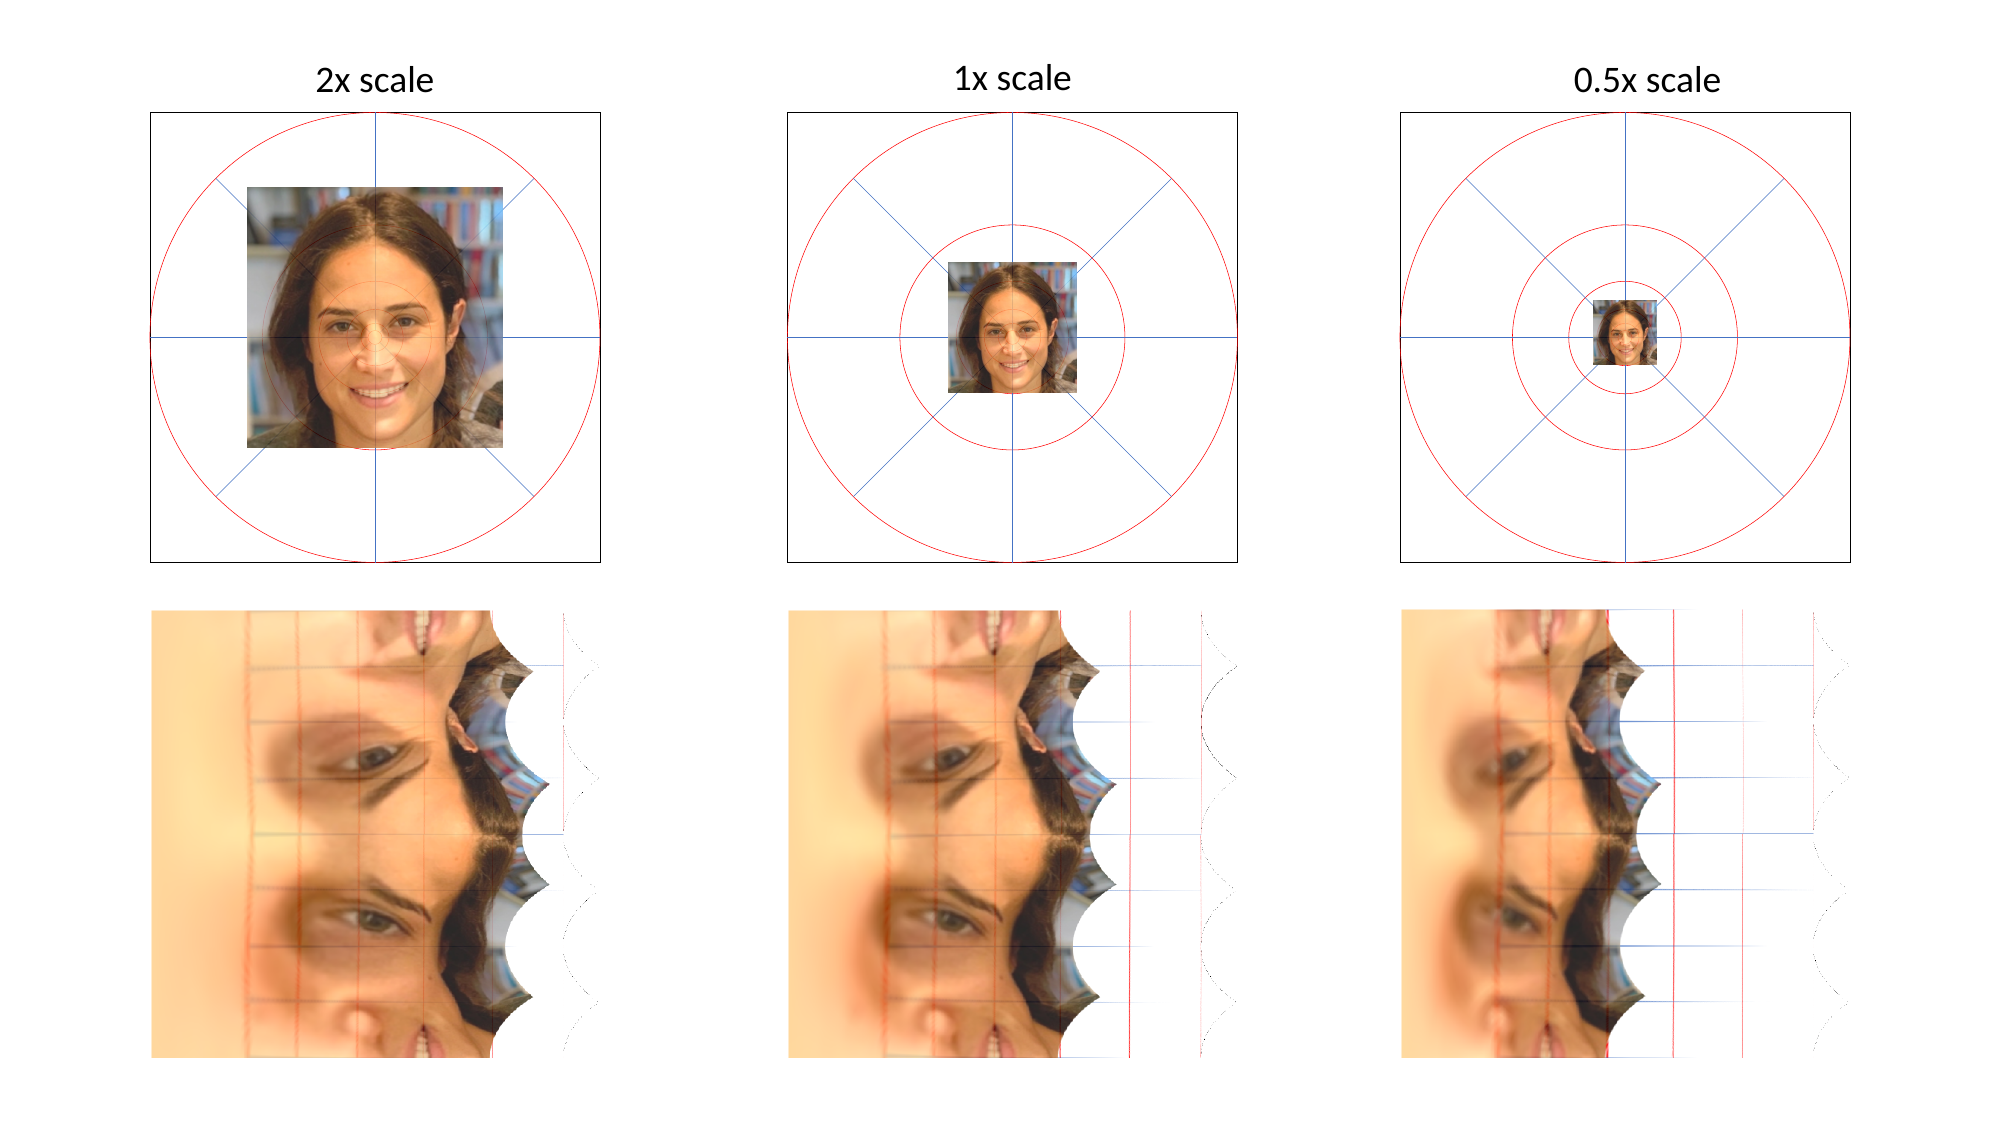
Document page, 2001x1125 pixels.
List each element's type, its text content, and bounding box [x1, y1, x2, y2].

text_box 2x scale [243, 47, 507, 108]
text_box 1x scale [880, 45, 1144, 106]
picture [149, 609, 600, 1060]
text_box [1399, 112, 1850, 563]
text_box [787, 112, 1238, 563]
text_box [149, 112, 600, 563]
text_box 0.5x scale [1516, 47, 1780, 108]
picture [787, 609, 1238, 1060]
picture [1399, 608, 1850, 1059]
